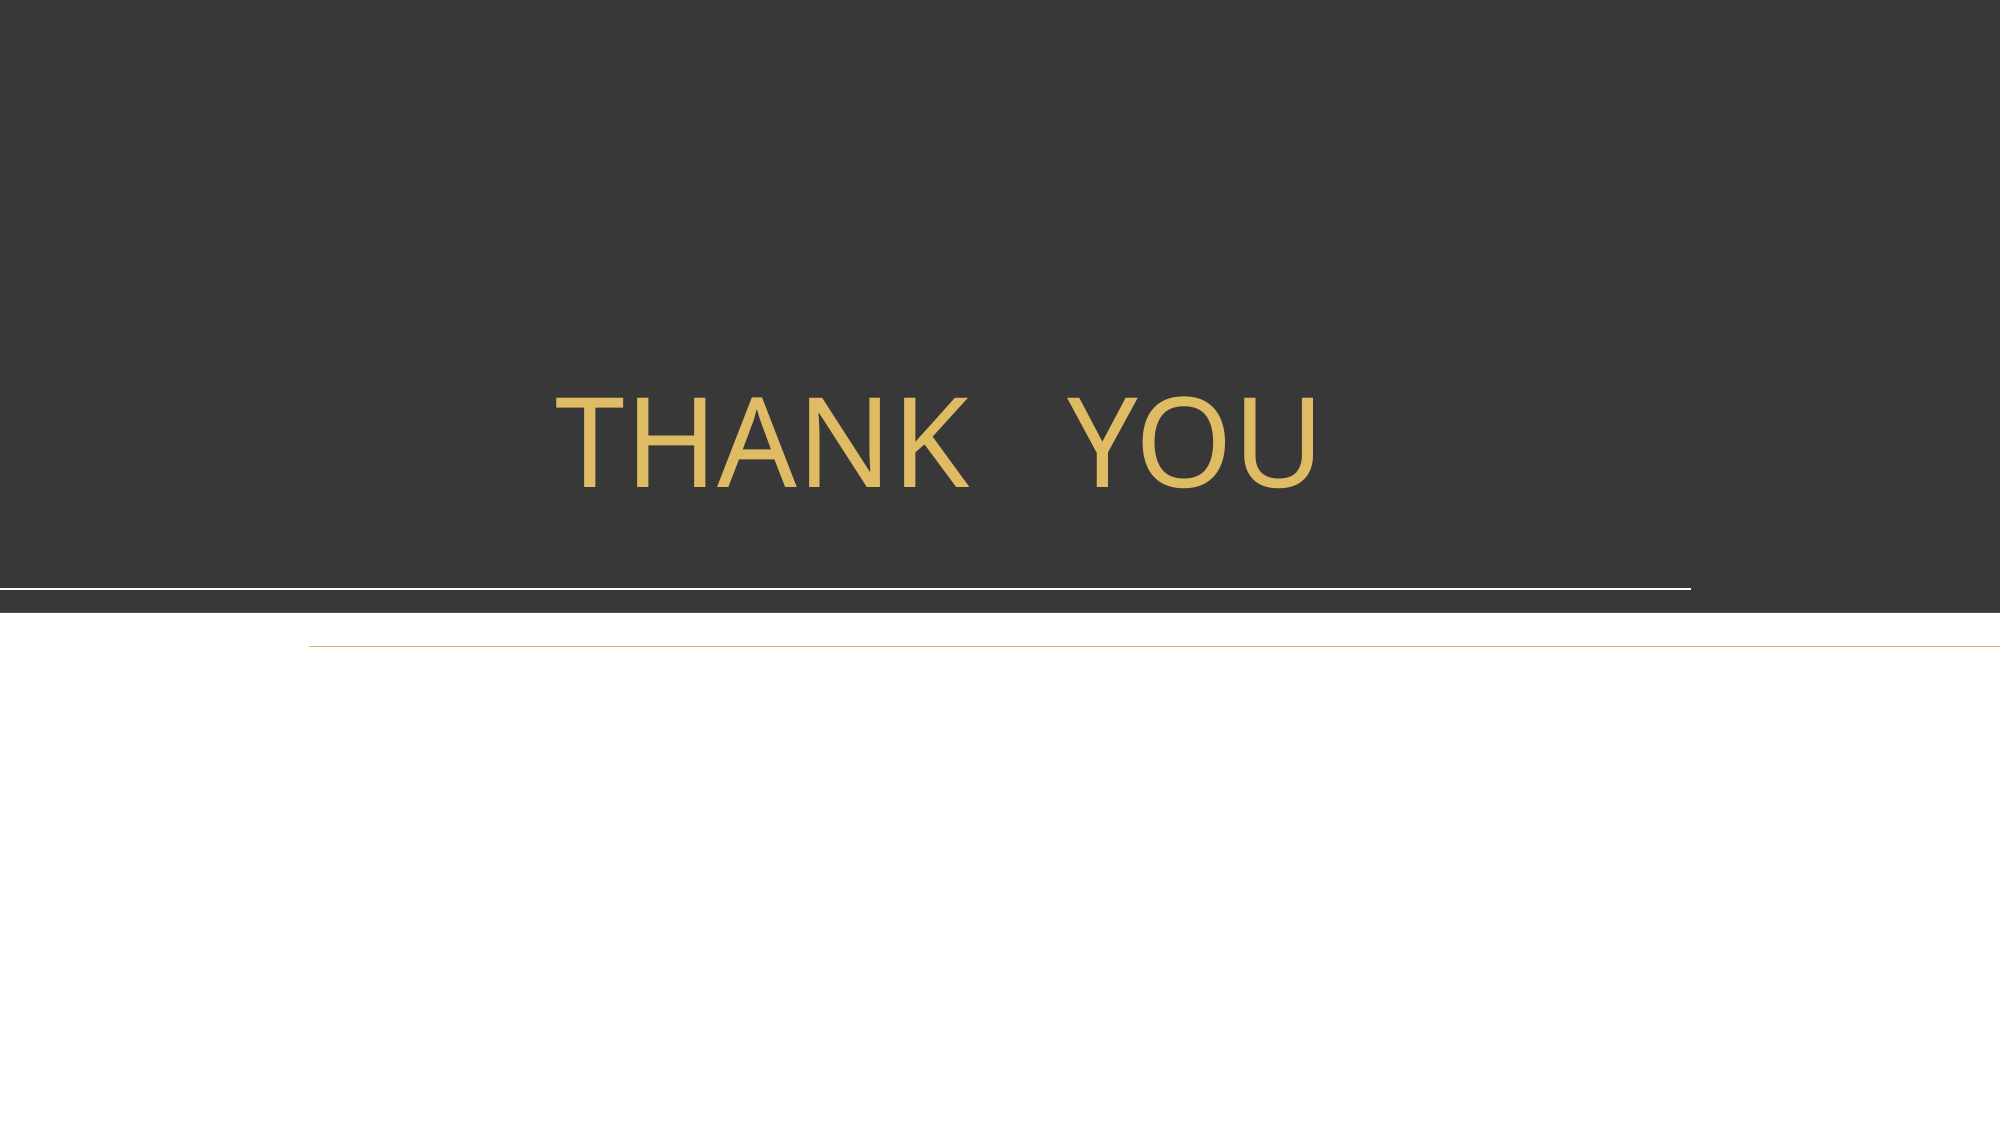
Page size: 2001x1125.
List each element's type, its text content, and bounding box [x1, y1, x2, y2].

text_box THANK YOU [540, 355, 1341, 520]
text_box [0, 0, 2000, 612]
text_box [0, 612, 2000, 1125]
